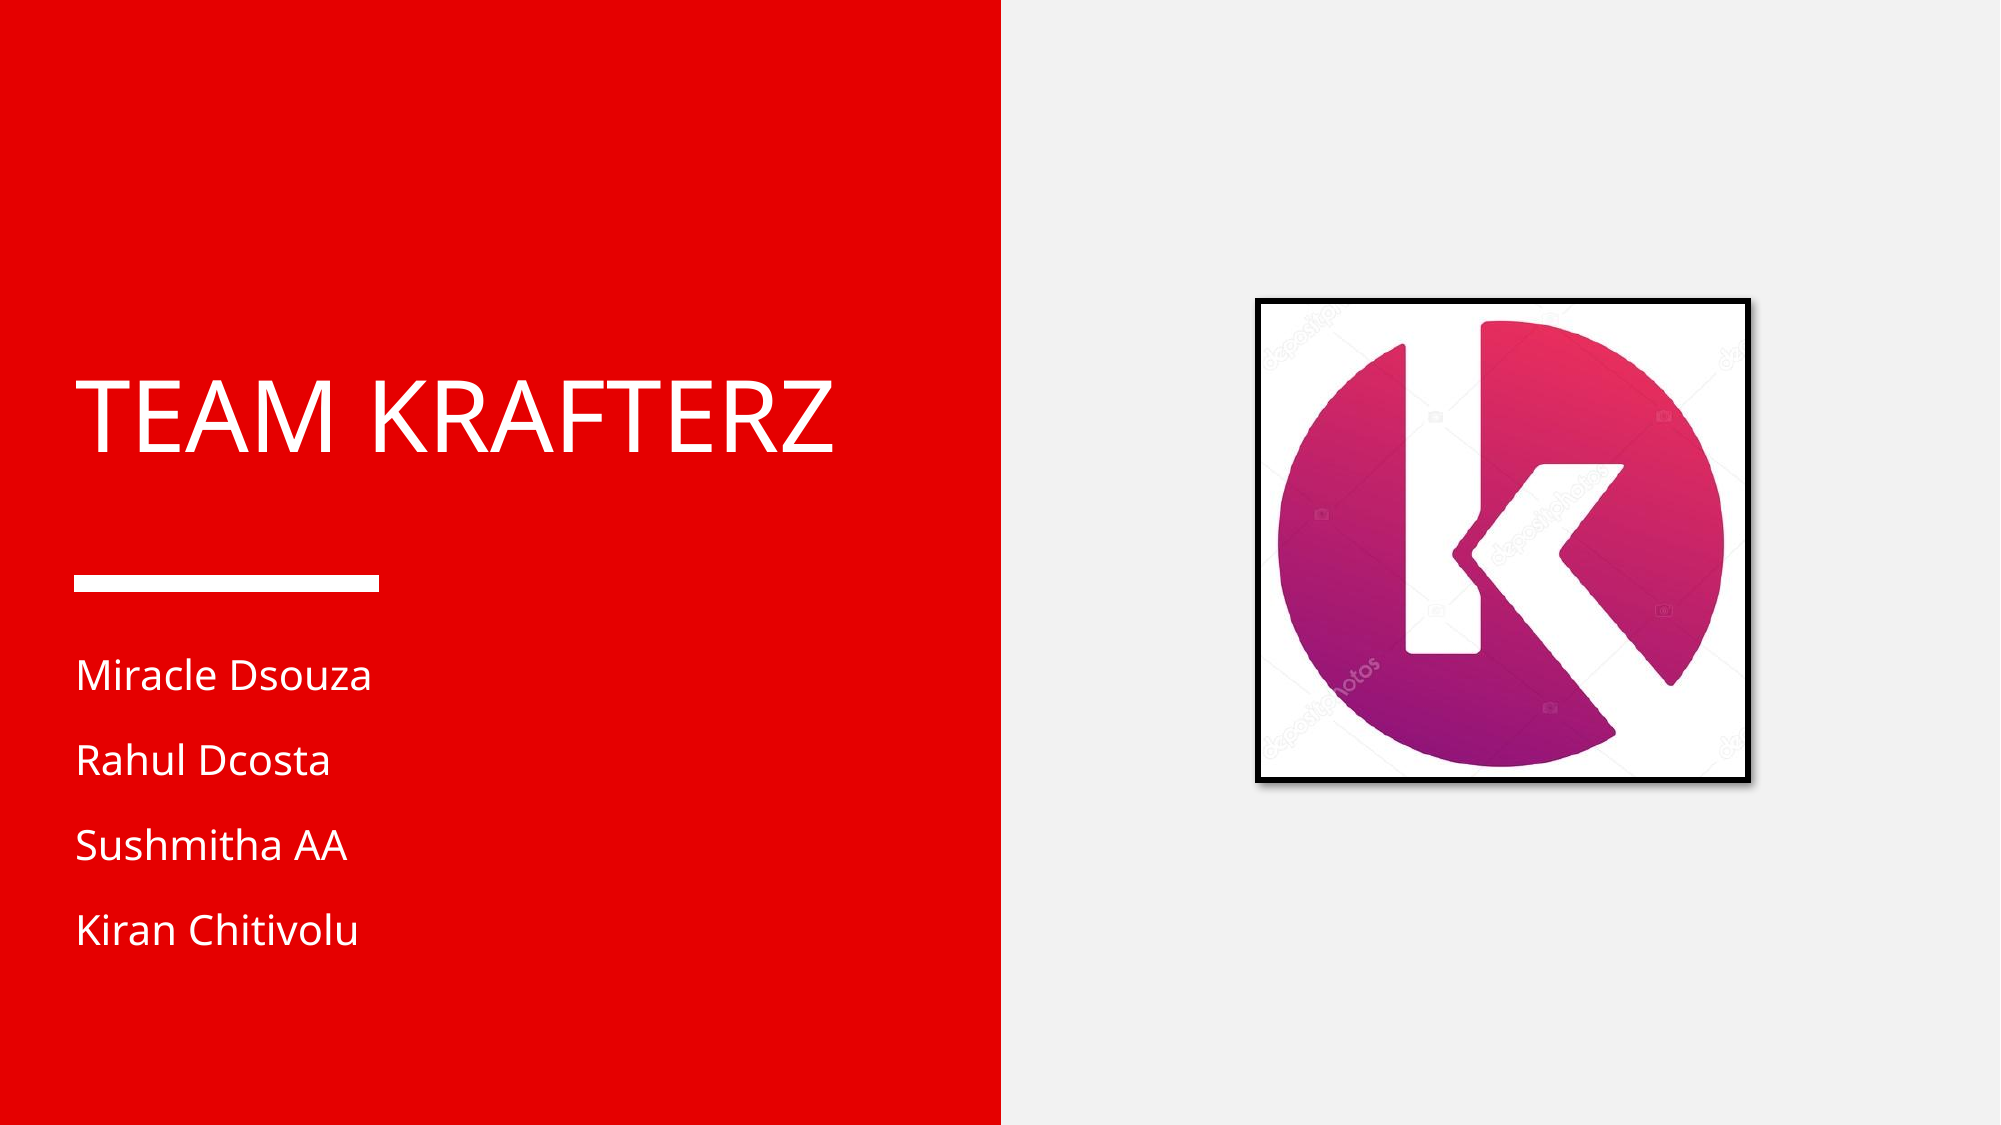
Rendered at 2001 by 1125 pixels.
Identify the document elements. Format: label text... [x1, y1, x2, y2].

title Team Krafterz [75, 273, 927, 474]
list Miracle Dsouza Rahul Dcosta Sushmitha AA Kiran Chitivolu [75, 638, 927, 957]
picture [1000, 0, 2000, 1125]
